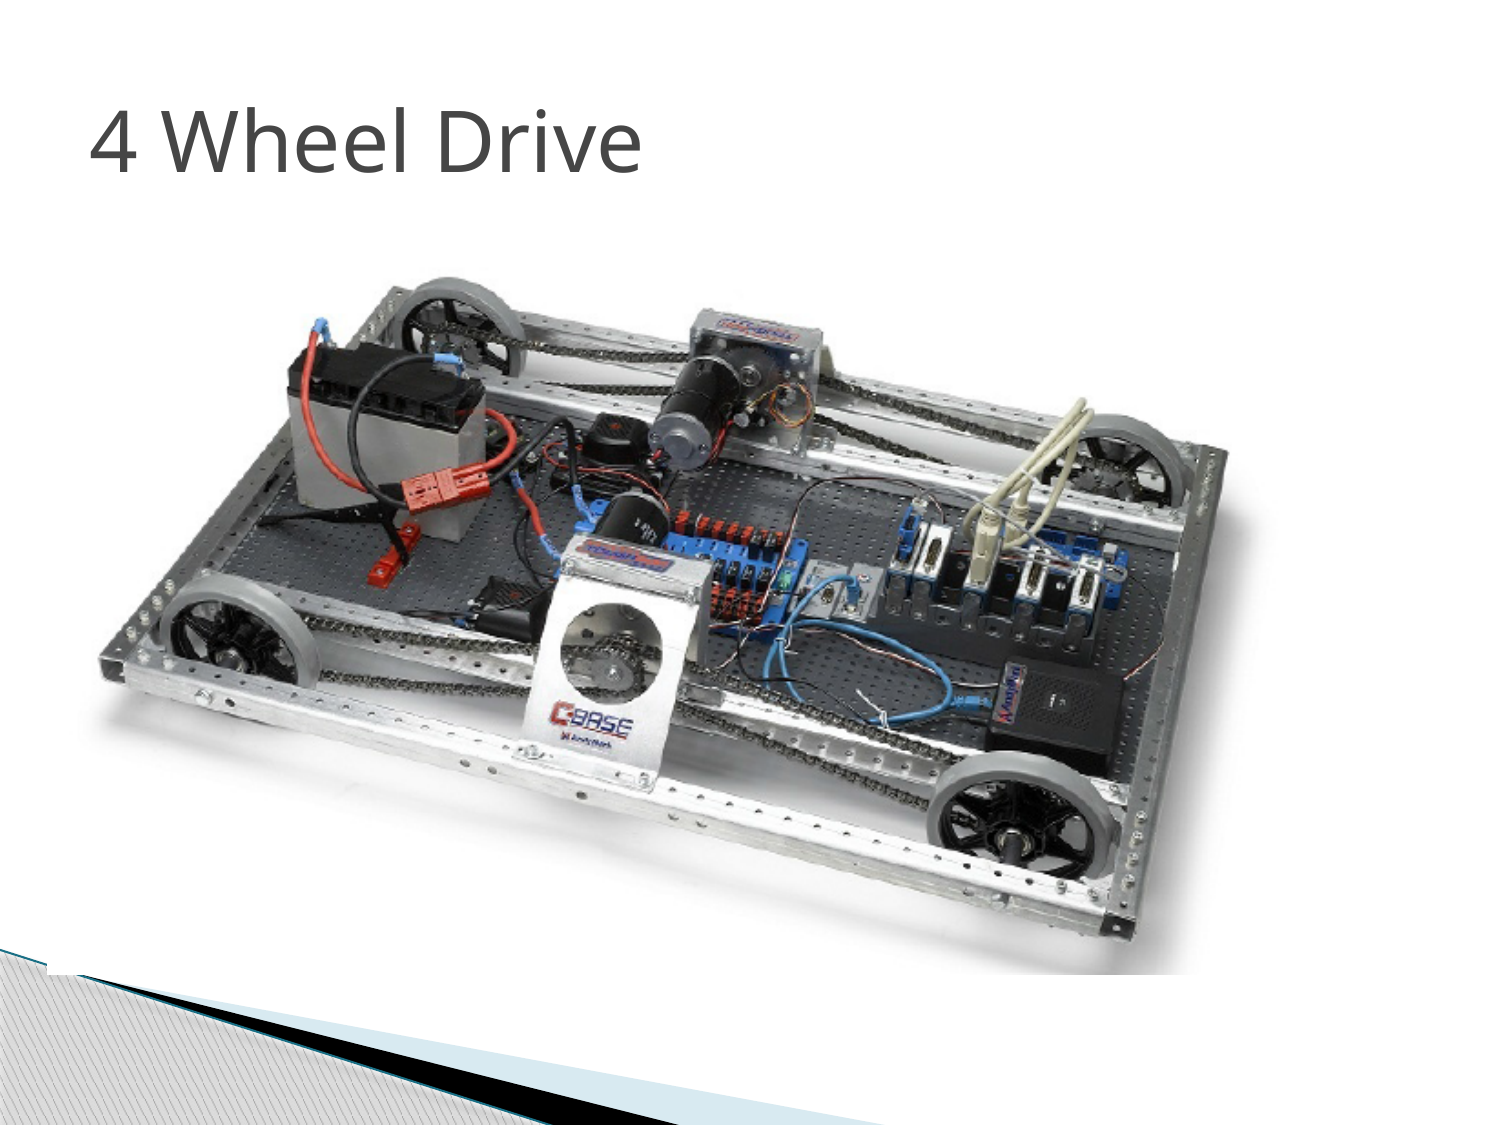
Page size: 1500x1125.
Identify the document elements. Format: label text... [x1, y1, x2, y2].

picture [47, 252, 1279, 976]
title 4 Wheel Drive [75, 45, 1425, 233]
